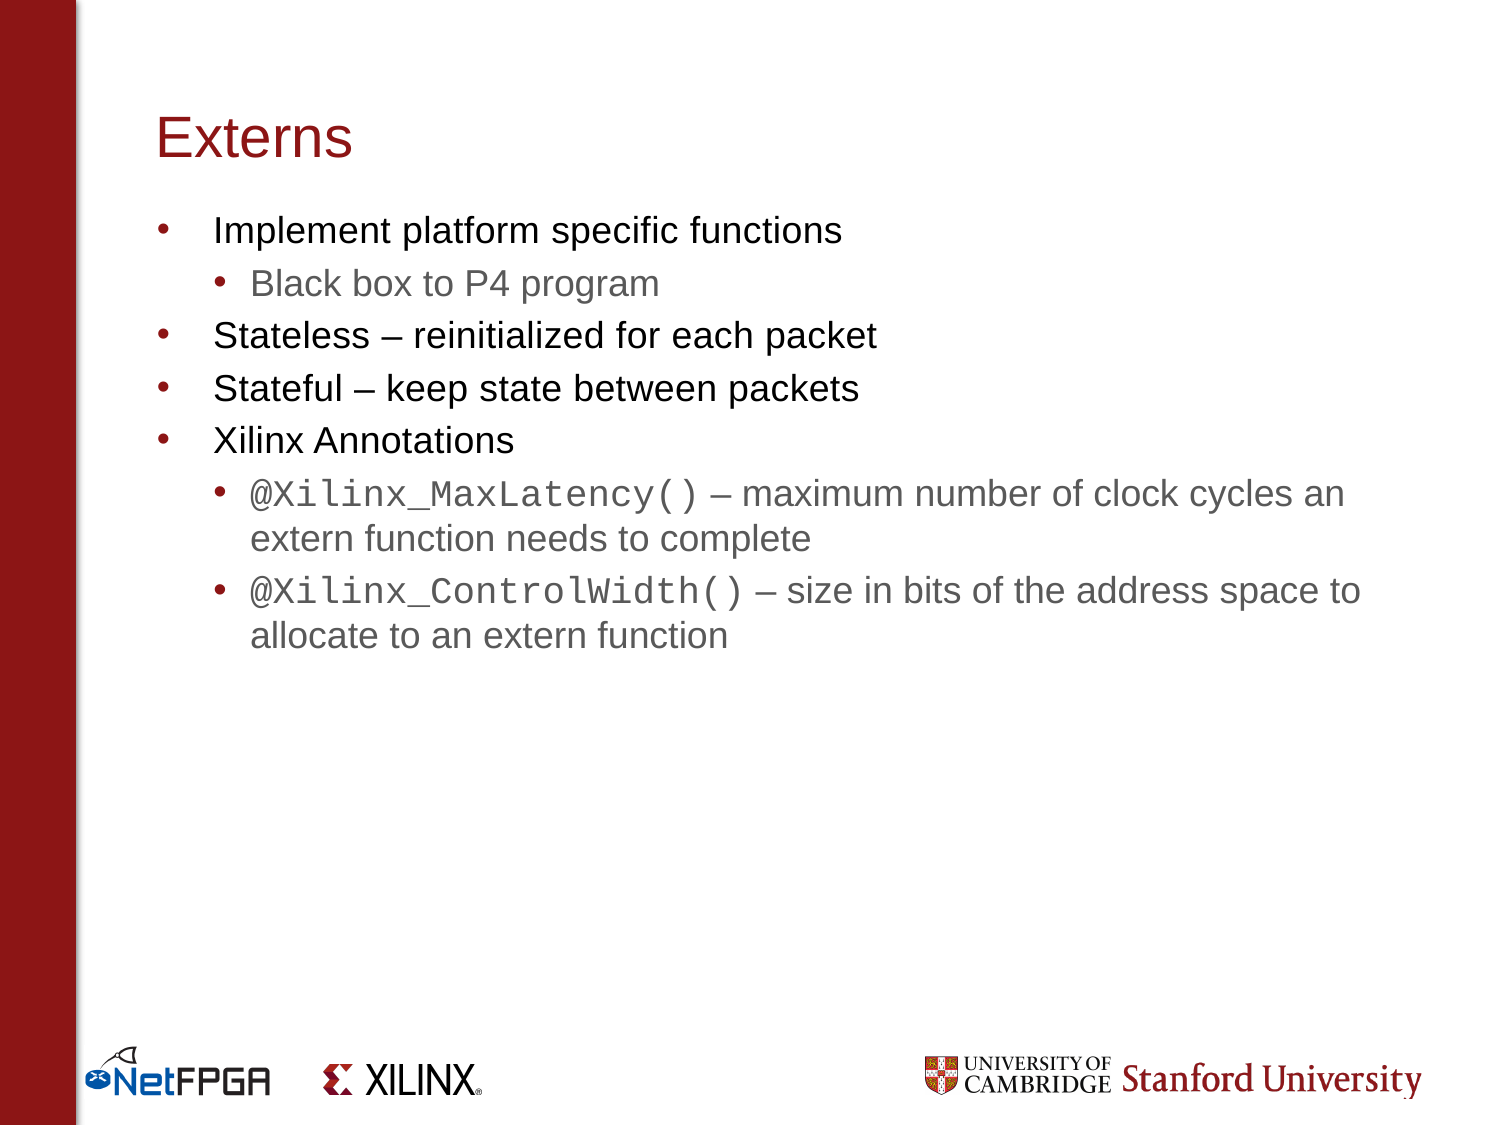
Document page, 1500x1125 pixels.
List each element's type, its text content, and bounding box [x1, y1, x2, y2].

picture [925, 1056, 1111, 1095]
picture [323, 1064, 482, 1095]
list Implement platform specific functions Black box to P4 program Stateless – reinitialized for each packet Stateful – keep state between packets Xilinx Annotations @Xilinx_MaxLatency() – maximum number of clock cycles an extern function needs to complete @Xilinx_ControlWidth() – size in bits of the address space to allocate to an extern function [156, 198, 1421, 1021]
title Externs [155, 70, 1420, 177]
picture [84, 1045, 273, 1099]
